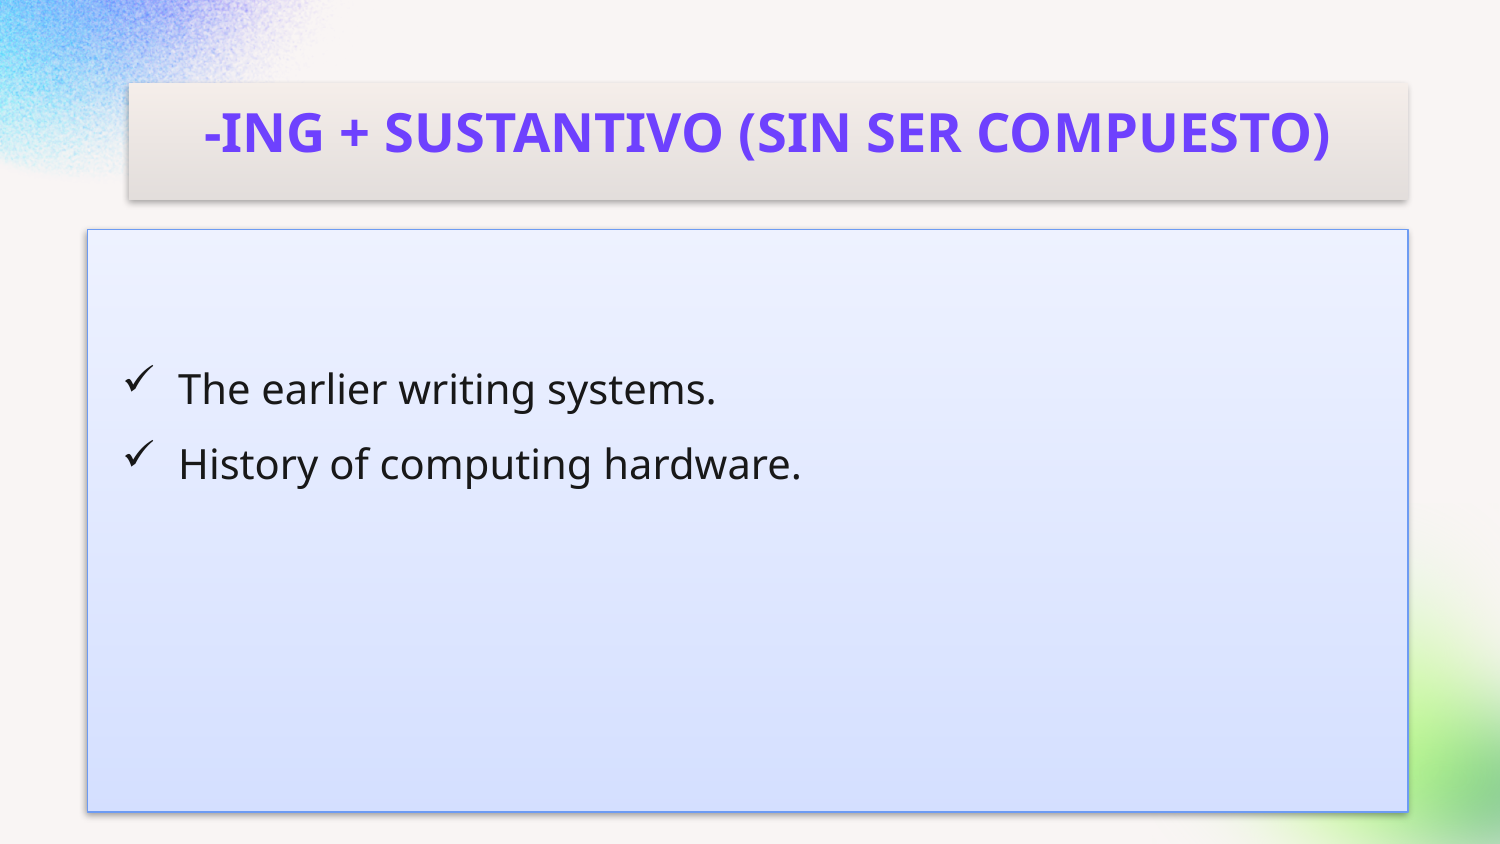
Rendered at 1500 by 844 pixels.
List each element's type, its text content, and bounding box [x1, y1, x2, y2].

picture [0, 0, 429, 200]
picture [1151, 503, 1500, 844]
title -ING + SUSTANTIVO (SIN SER COMPUESTO) [433, 83, 1408, 200]
text_box [87, 229, 1409, 813]
subtitle The earlier writing systems. History of computing hardware. [83, 322, 1408, 719]
